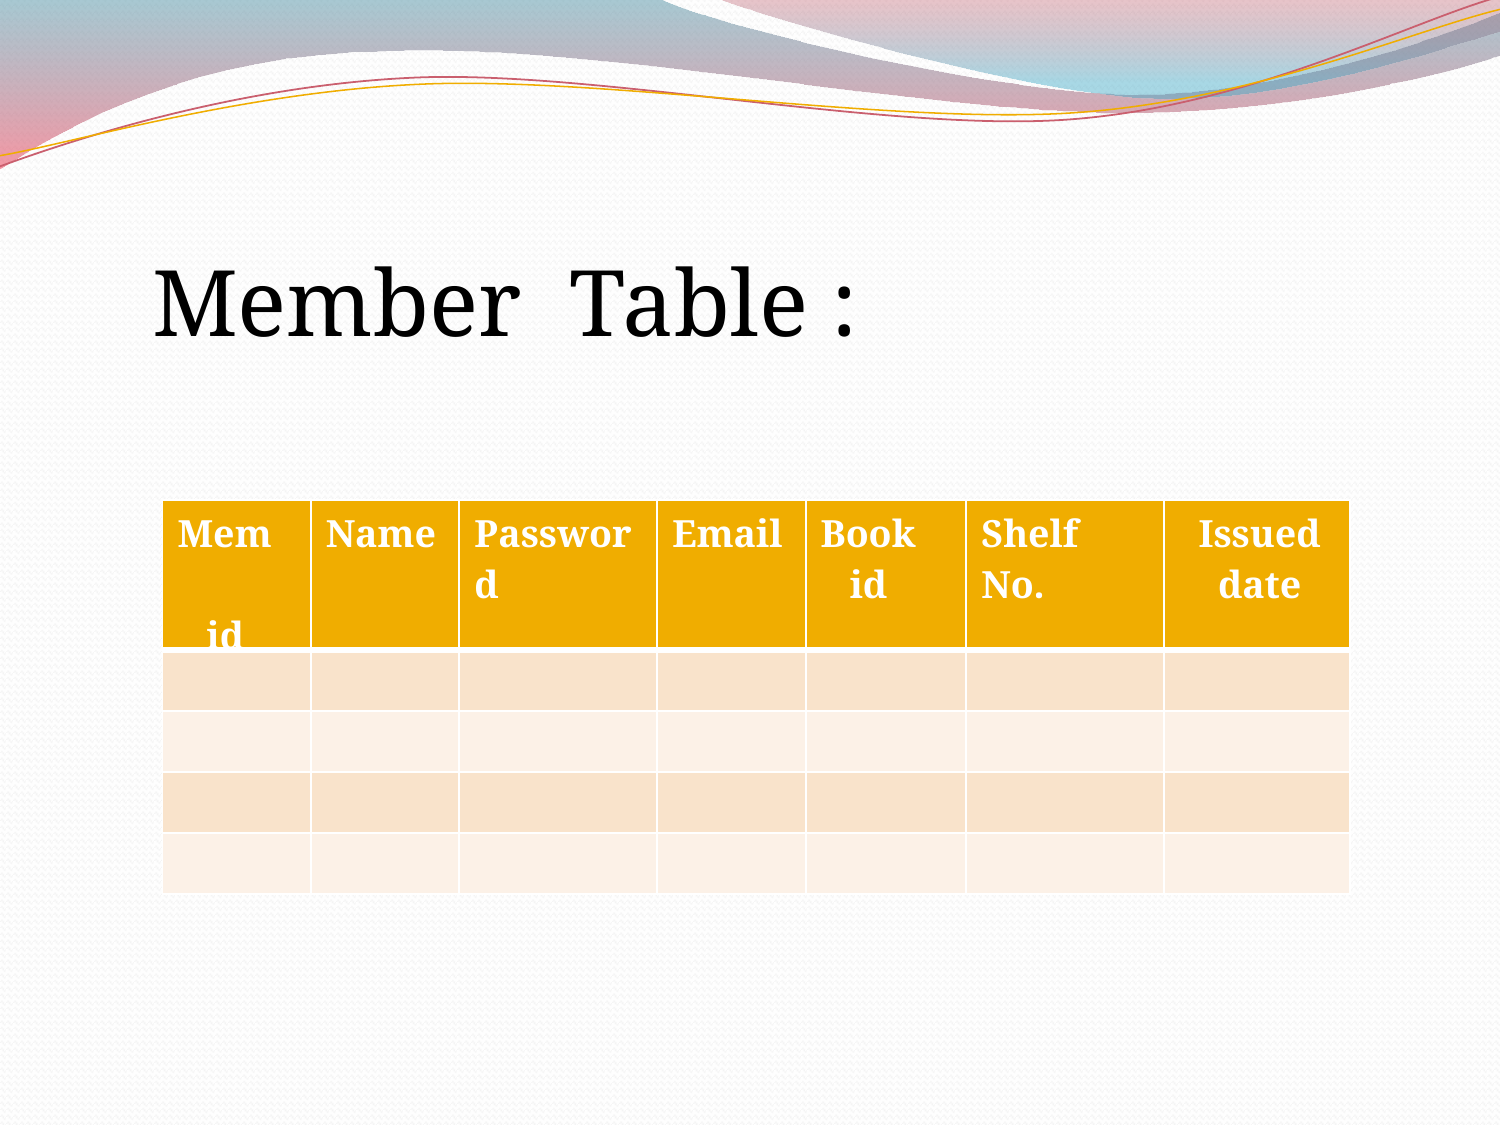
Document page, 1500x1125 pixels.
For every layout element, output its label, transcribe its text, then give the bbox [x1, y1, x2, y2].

table_cell [658, 834, 805, 893]
table_cell [1165, 653, 1349, 710]
table_cell [807, 653, 965, 710]
table_cell [312, 773, 458, 832]
table_cell [460, 712, 656, 771]
table_header Shelf No. [967, 501, 1163, 647]
table_cell [1165, 834, 1349, 893]
table_cell [967, 834, 1163, 893]
table_header Mem id [163, 501, 310, 647]
table_cell [807, 834, 965, 893]
table_cell [1165, 712, 1349, 771]
table_header Password [460, 501, 656, 647]
table_cell [163, 834, 310, 893]
text_box Member Table : [137, 237, 1188, 363]
table_cell [658, 773, 805, 832]
table_cell [967, 712, 1163, 771]
table_cell [807, 773, 965, 832]
table_cell [163, 653, 310, 710]
table_header Email [658, 501, 805, 647]
table_cell [312, 653, 458, 710]
table_cell [460, 773, 656, 832]
table_cell [967, 653, 1163, 710]
table_cell [312, 712, 458, 771]
table_cell [460, 653, 656, 710]
table_cell [807, 712, 965, 771]
table_header Book id [807, 501, 965, 647]
table_cell [1165, 773, 1349, 832]
table_cell [658, 653, 805, 710]
table_cell [460, 834, 656, 893]
table_cell [163, 773, 310, 832]
table_cell [967, 773, 1163, 832]
table_cell [312, 834, 458, 893]
table_header Name [312, 501, 458, 647]
table_cell [658, 712, 805, 771]
table_header Issued date [1165, 501, 1349, 647]
table_cell [163, 712, 310, 771]
